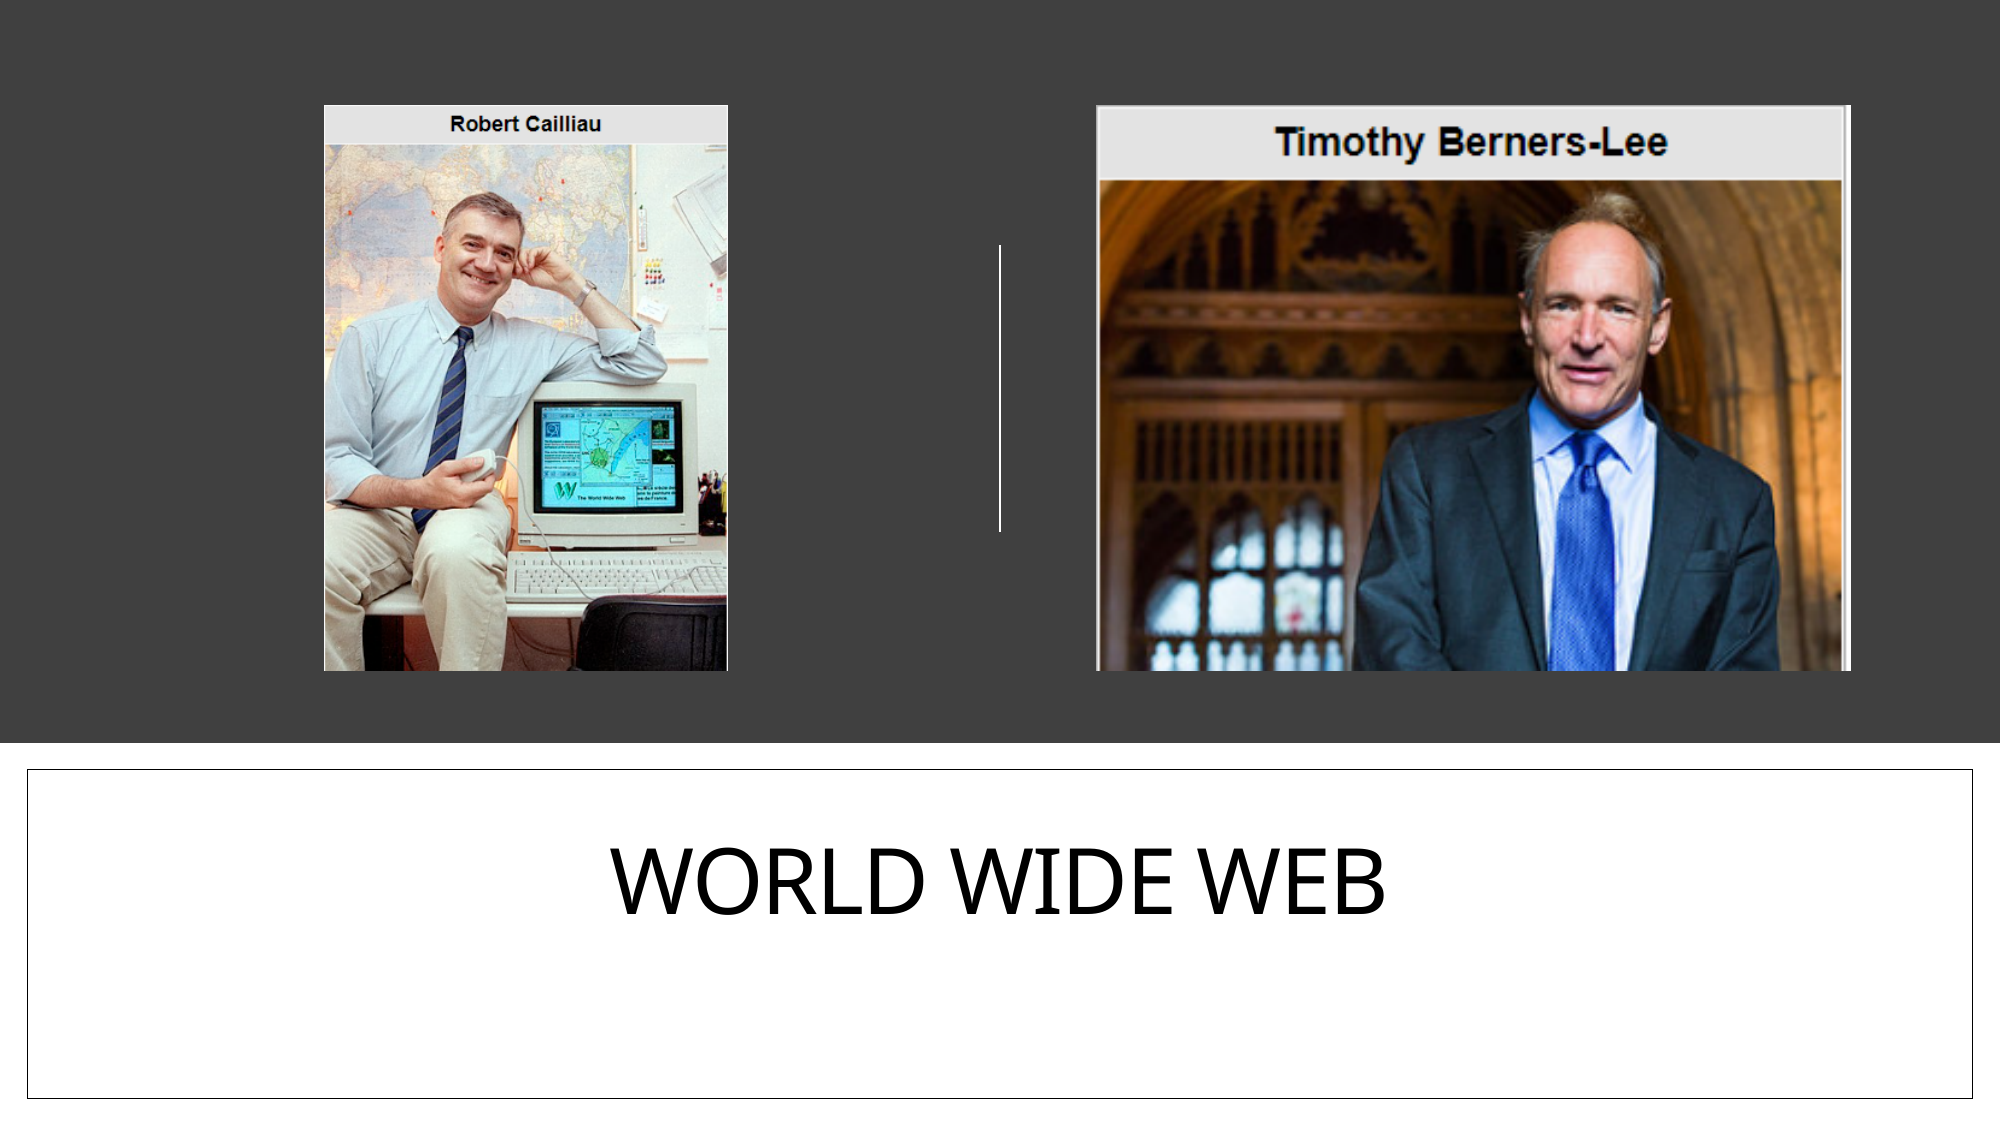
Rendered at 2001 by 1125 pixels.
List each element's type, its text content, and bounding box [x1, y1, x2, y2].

title World Wide Web [61, 813, 1938, 961]
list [1096, 105, 1851, 671]
text_box [0, 0, 2000, 743]
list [324, 105, 728, 671]
text_box [27, 769, 1973, 1099]
text_box [0, 743, 2000, 1125]
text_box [861, 207, 1090, 309]
